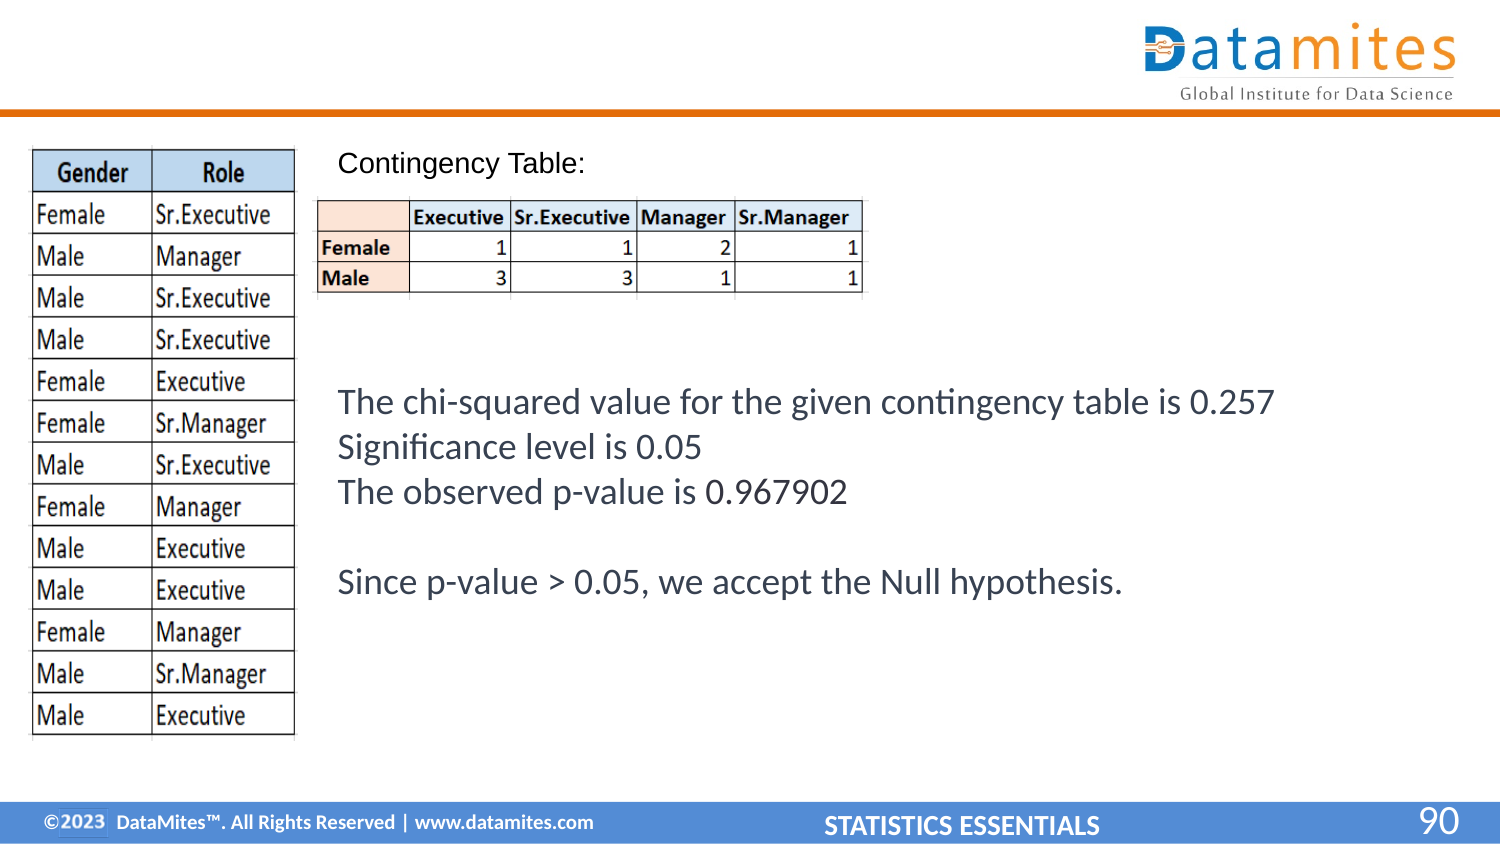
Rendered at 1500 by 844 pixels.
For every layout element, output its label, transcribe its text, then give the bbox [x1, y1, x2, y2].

picture [312, 196, 869, 300]
slide_number ‹#› [1387, 795, 1475, 841]
picture [1137, 19, 1463, 104]
picture [0, 801, 167, 844]
text_box Contingency Table: [322, 136, 765, 187]
footer STATISTICS ESSENTIALS [624, 798, 1300, 844]
text_box The chi-squared value for the given contingency table is 0.257 Significance level is 0.05 The observed p-value is 0.967902 Since p-value > 0.05, we accept the Null hypothesis. [322, 324, 1440, 610]
text_box [303, 523, 1388, 686]
picture [28, 145, 298, 741]
